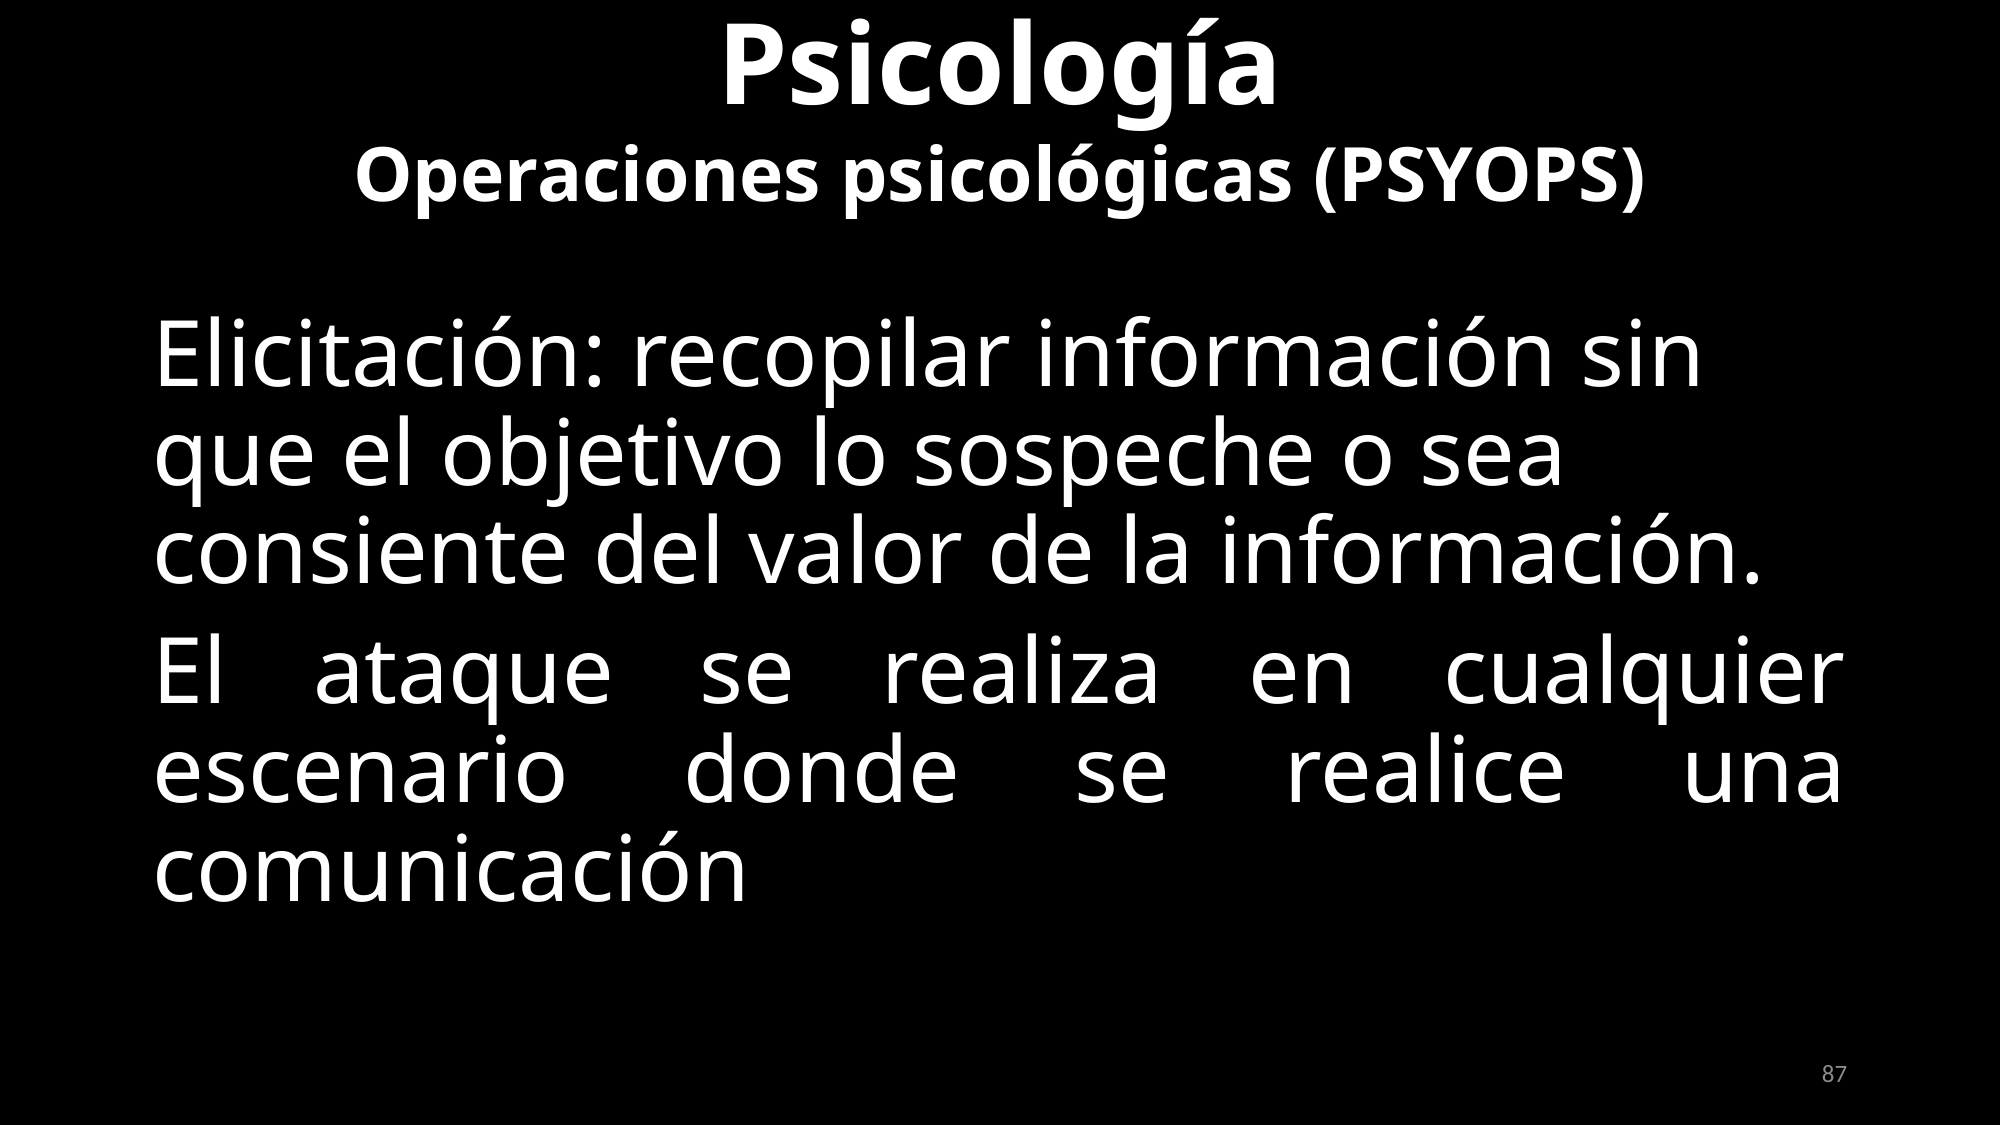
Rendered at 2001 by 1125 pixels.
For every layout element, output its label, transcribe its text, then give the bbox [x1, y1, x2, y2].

slide_number 87 [1412, 1042, 1863, 1103]
list Elicitación: recopilar información sin que el objetivo lo sospeche o sea consiente del valor de la información. El ataque se realiza en cualquier escenario donde se realice una comunicación [137, 315, 1863, 1014]
text_box Psicología Operaciones psicológicas (PSYOPS) [0, 0, 2000, 315]
